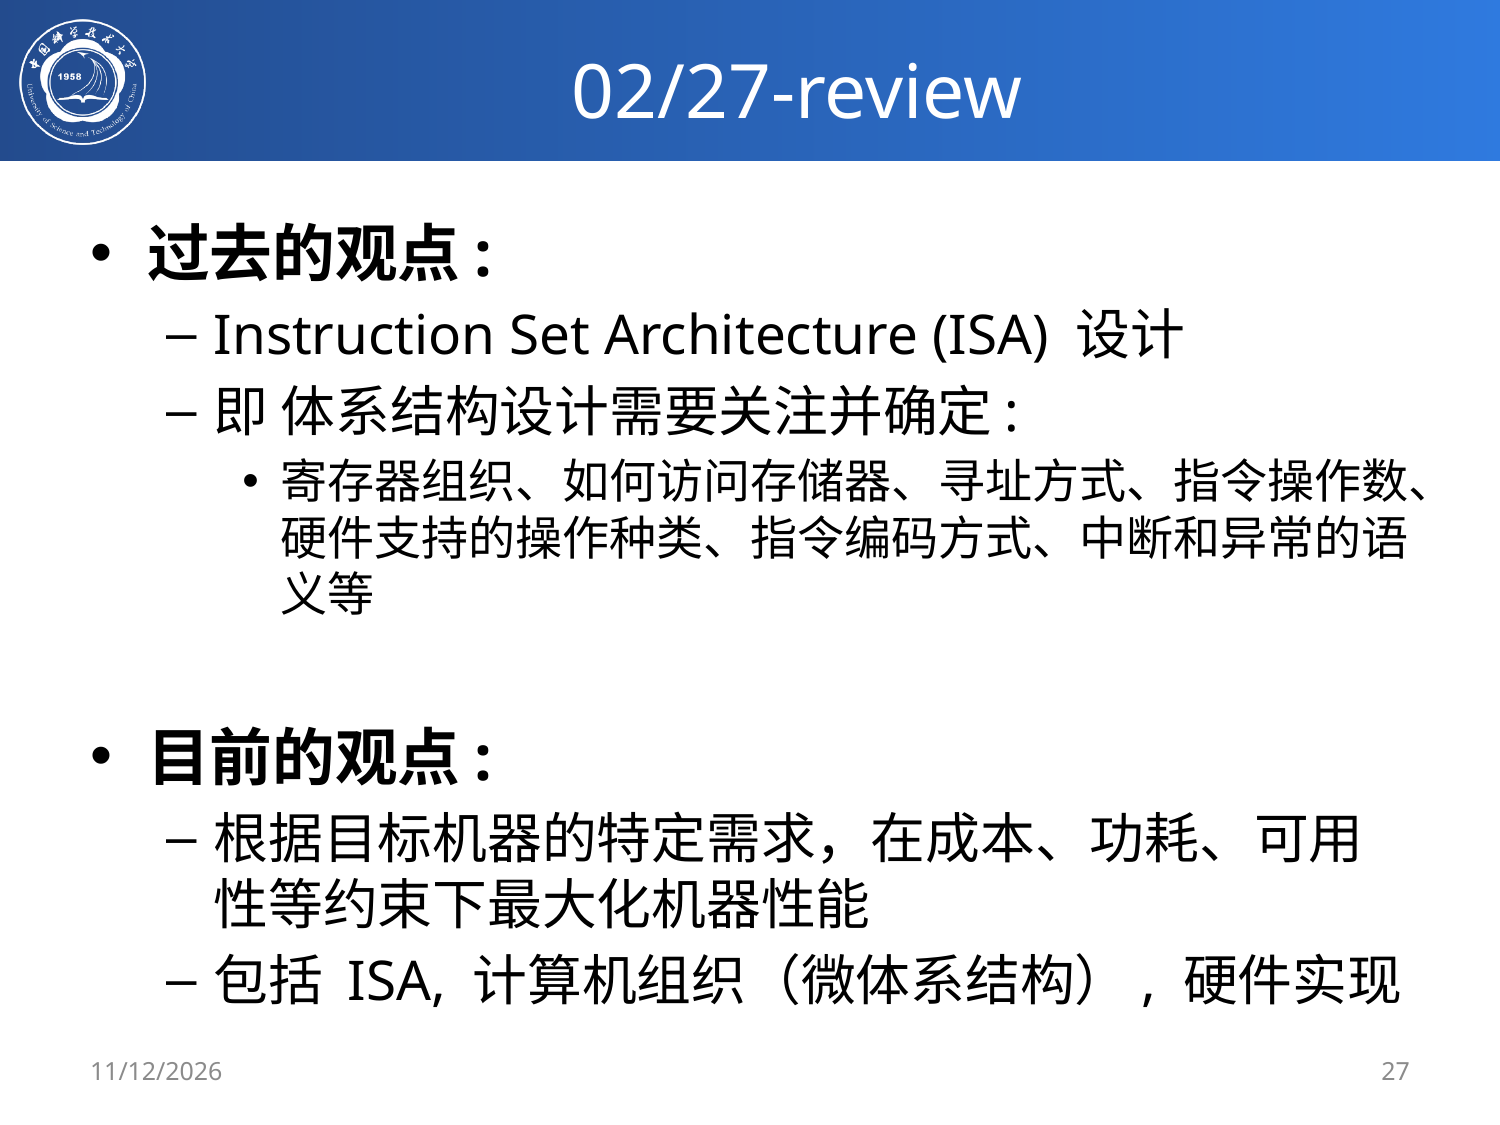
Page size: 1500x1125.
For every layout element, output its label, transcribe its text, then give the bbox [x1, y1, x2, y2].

slide_number 27 [1074, 1042, 1425, 1103]
title 02/27-review [169, 24, 1425, 153]
list 过去的观点: Instruction Set Architecture (ISA) 设计 即 体系结构设计需要关注并确定: 寄存器组织、如何访问存储器、寻址方式、指令操作数、硬件支持的操作种类、指令编码方式、中断和异常的语义等 目前的观点: 根据目标机器的特定需求，在成本、功耗、可用性等约束下最大化机器性能 包括 ISA, 计算机组织（微体系结构）, 硬件实现 [75, 206, 1425, 1036]
picture [19, 19, 146, 145]
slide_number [75, 1042, 425, 1103]
